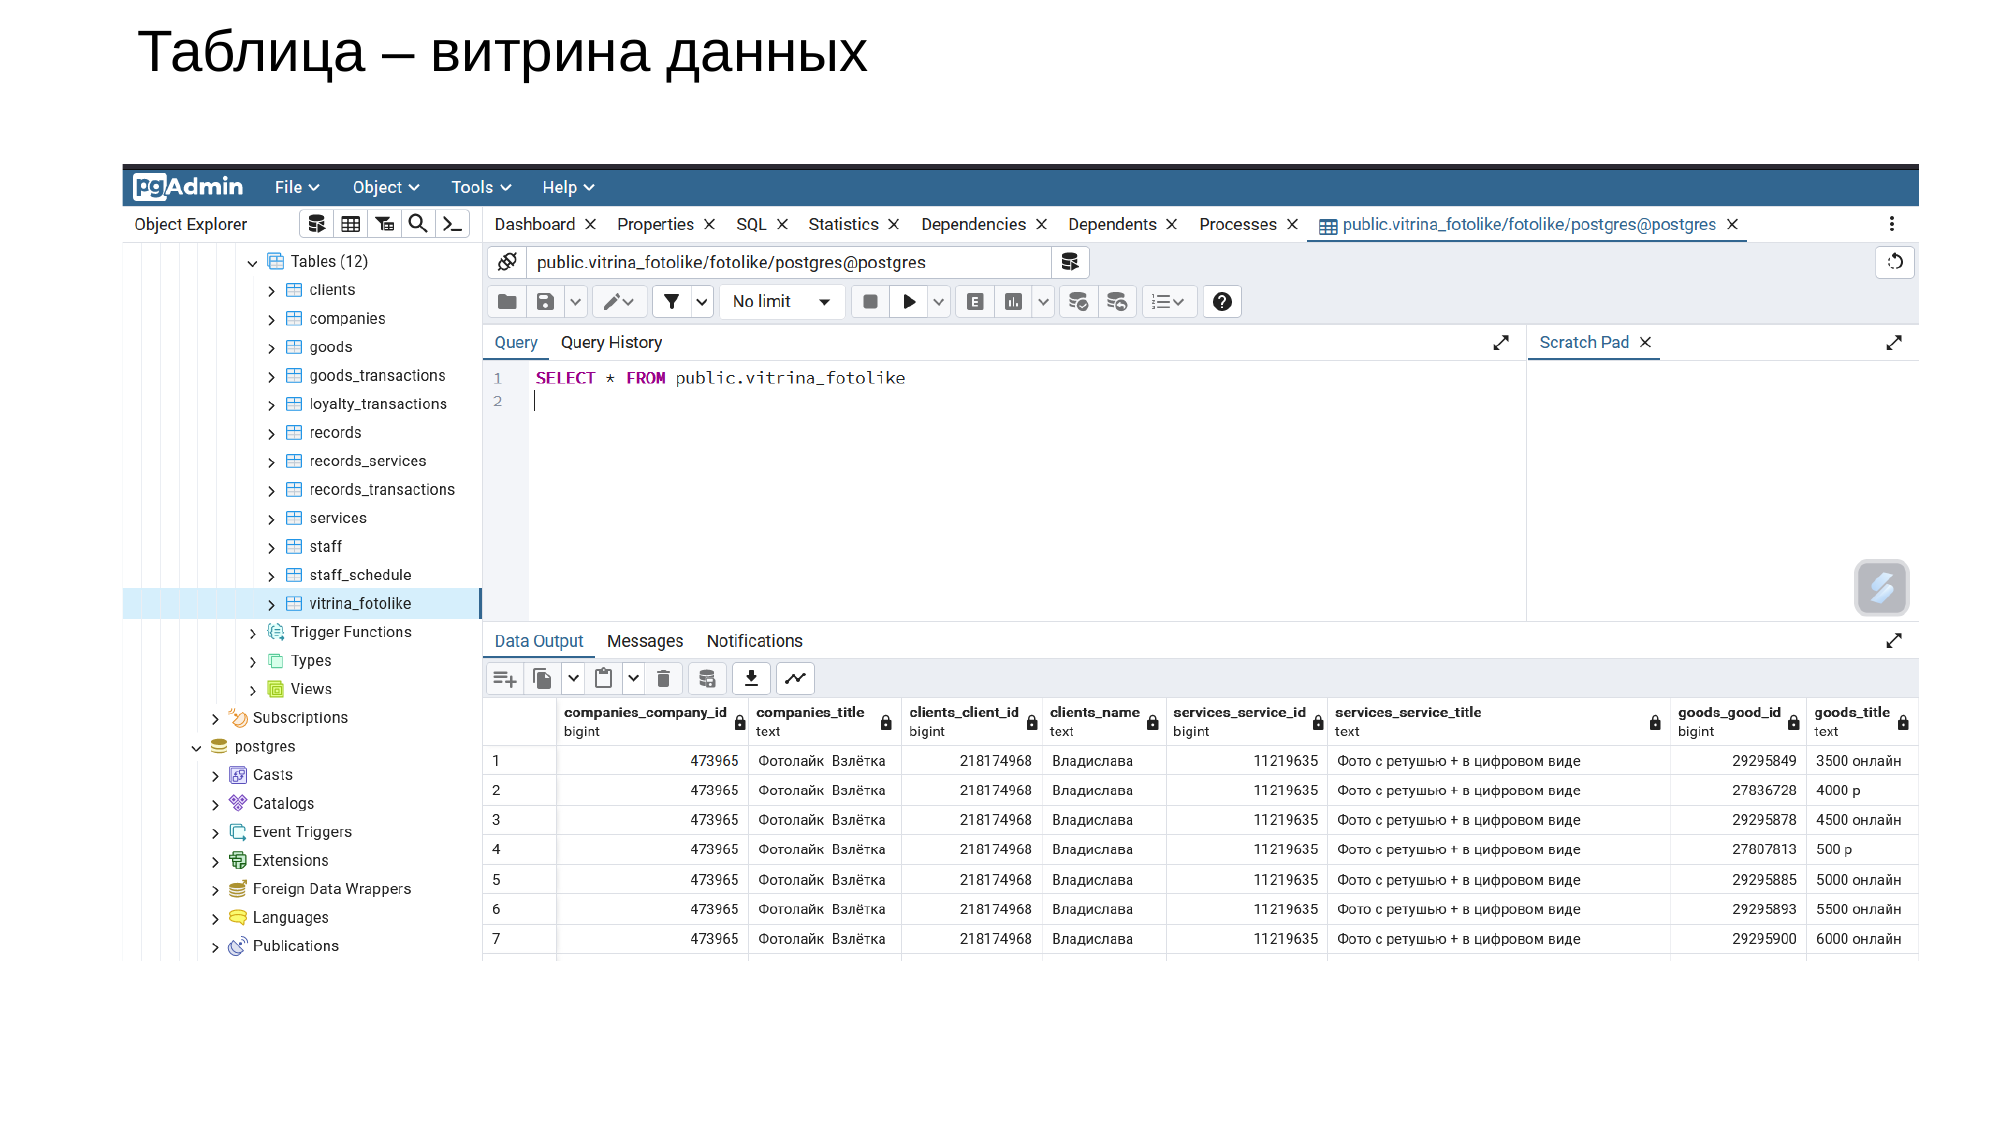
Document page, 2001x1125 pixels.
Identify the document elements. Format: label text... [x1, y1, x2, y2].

text_box Таблица – витрина данных [122, 0, 1623, 107]
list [122, 164, 1919, 961]
